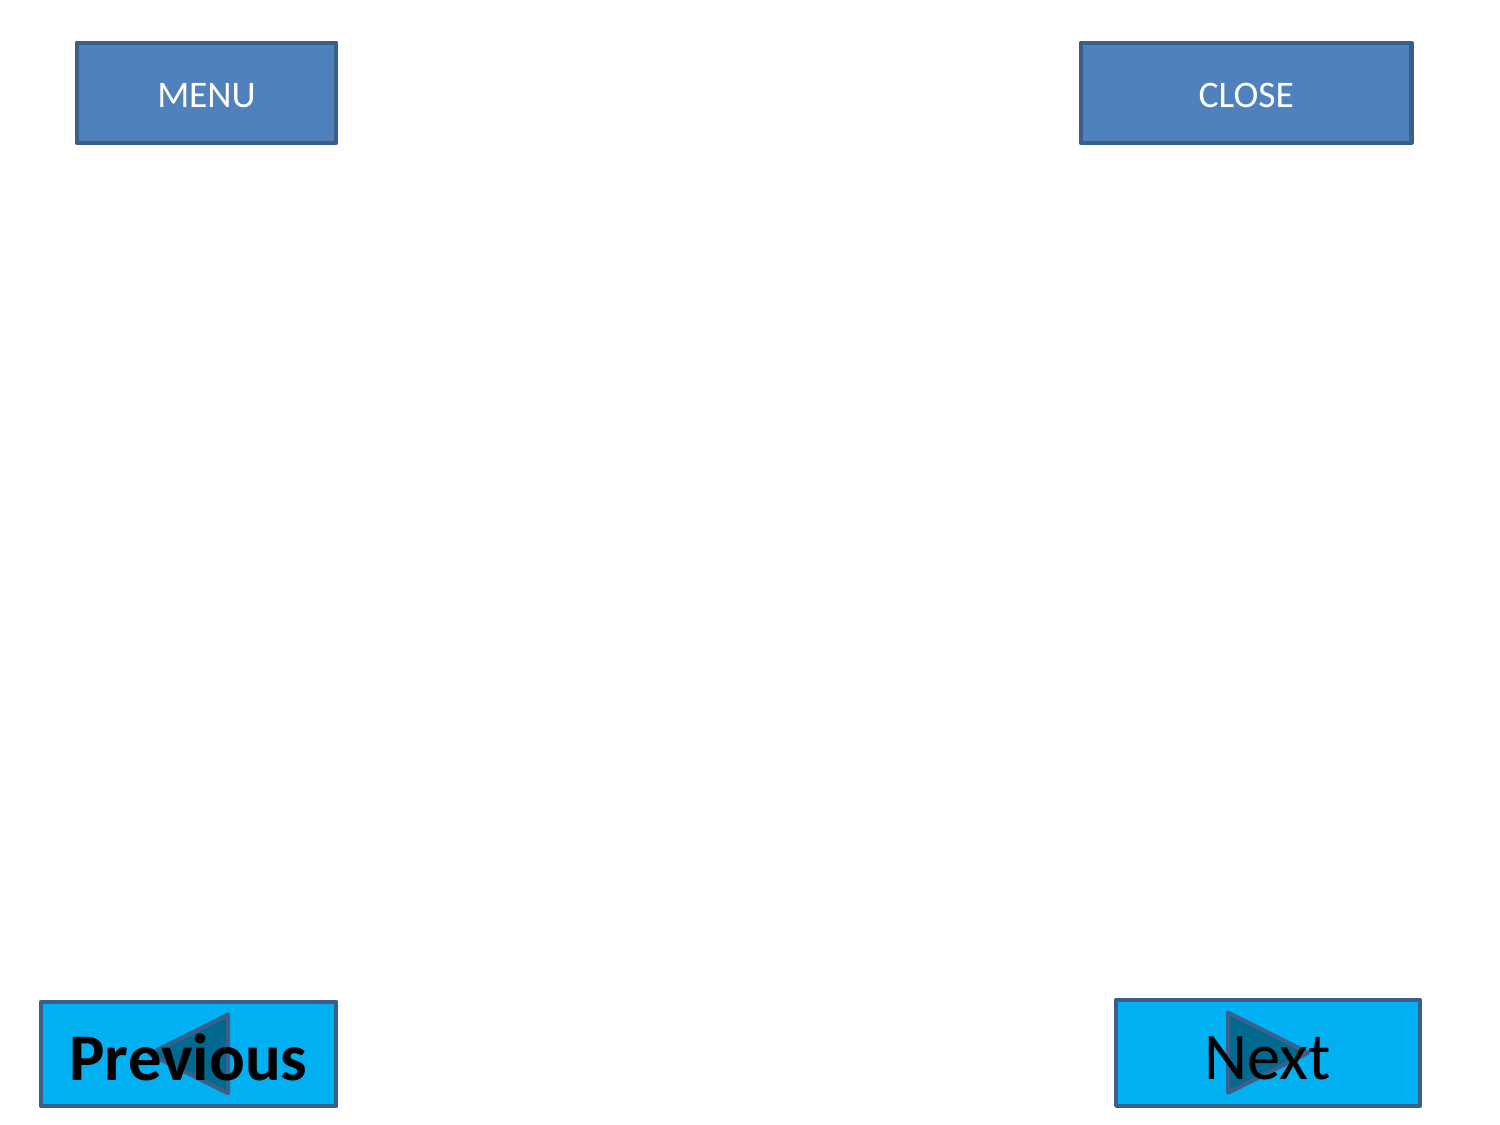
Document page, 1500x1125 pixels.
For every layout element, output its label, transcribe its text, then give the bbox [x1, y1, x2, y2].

text_box Next [1114, 998, 1422, 1108]
text_box MENU [75, 41, 338, 145]
text_box Previous [39, 1000, 338, 1108]
text_box CLOSE [1079, 41, 1414, 145]
